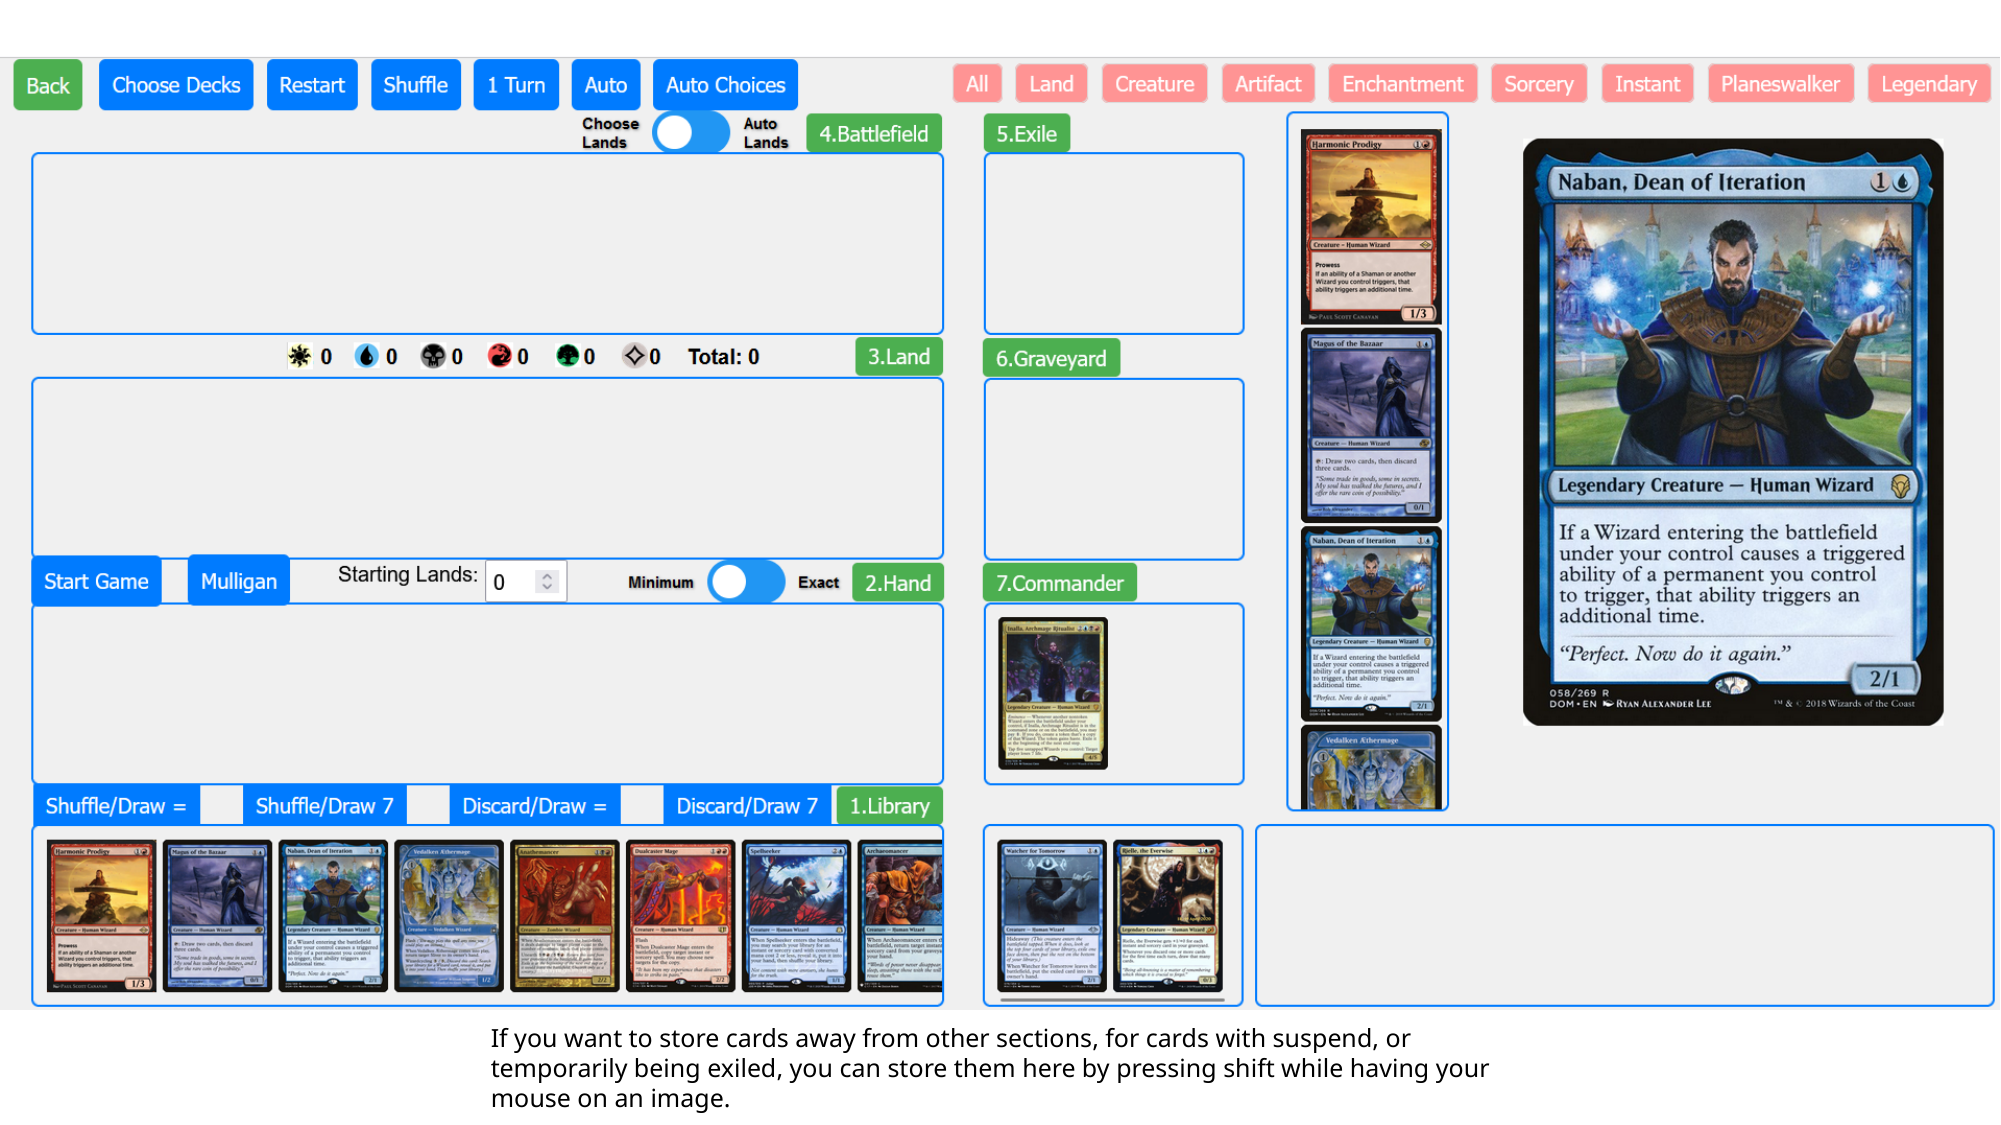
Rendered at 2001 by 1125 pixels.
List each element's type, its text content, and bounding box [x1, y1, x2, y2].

picture [0, 56, 2000, 1010]
text_box If you want to store cards away from other sections, for cards with suspend, or temporarily being exiled, you can store them here by pressing shift while having your mouse on an image. [476, 1015, 1524, 1120]
